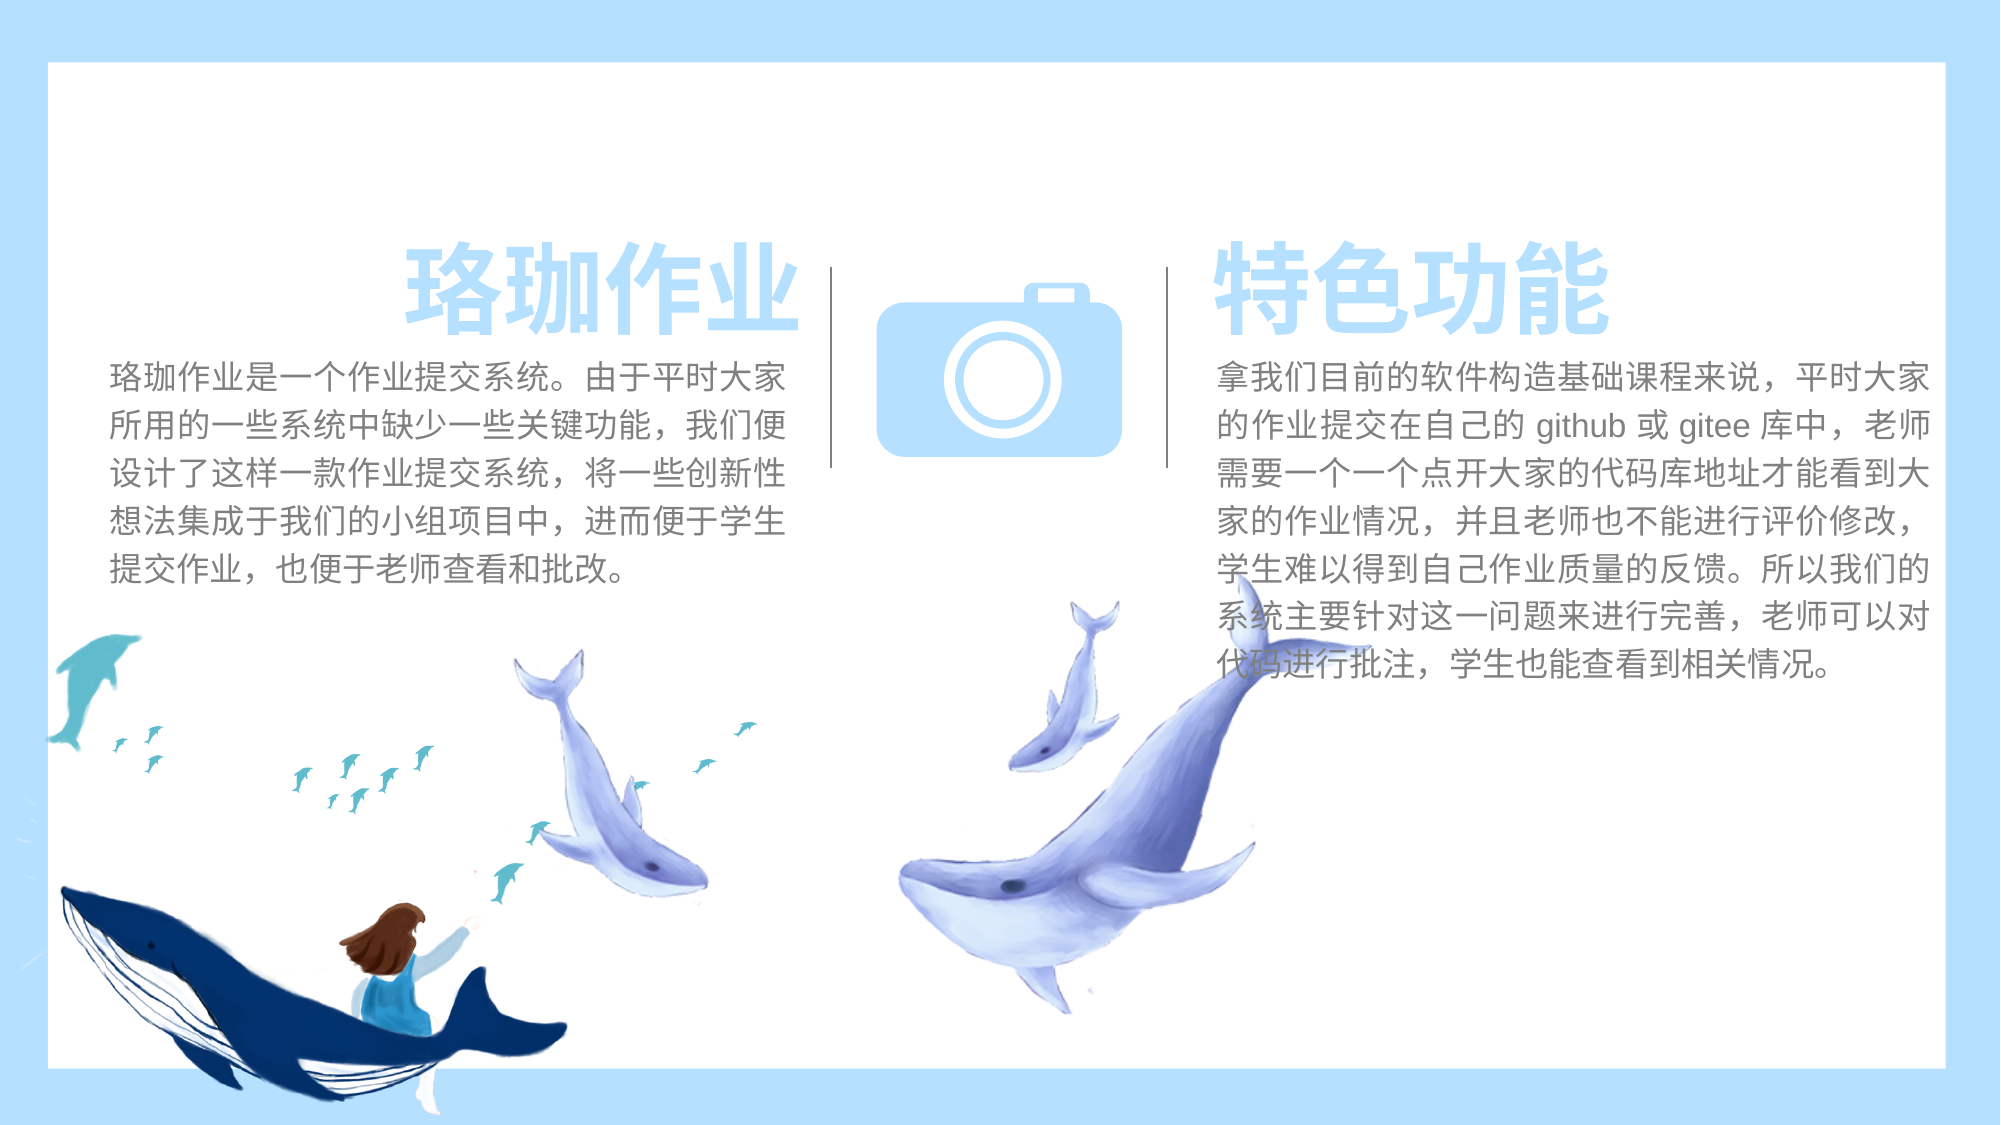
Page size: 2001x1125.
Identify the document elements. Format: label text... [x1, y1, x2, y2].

text_box 珞珈作业是一个作业提交系统。由于平时大家所用的一些系统中缺少一些关键功能，我们便设计了这样一款作业提交系统，将一些创新性想法集成于我们的小组项目中，进而便于学生提交作业，也便于老师查看和批改。 [95, 340, 803, 595]
text_box [944, 321, 1061, 438]
text_box [785, 691, 1947, 1070]
text_box 特色功能 [1196, 219, 1627, 354]
text_box [876, 282, 1123, 457]
text_box 拿我们目前的软件构造基础课程来说，平时大家的作业提交在自己的github或gitee库中，老师需要一个一个点开大家的代码库地址才能看到大家的作业情况，并且老师也不能进行评价修改，学生难以得到自己作业质量的反馈。所以我们的系统主要针对这一问题来进行完善，老师可以对代码进行批注，学生也能查看到相关情况。 [1201, 340, 1947, 691]
text_box [47, 61, 1947, 597]
text_box 珞珈作业 [389, 219, 819, 354]
text_box [875, 282, 1032, 456]
text_box [1082, 282, 1124, 456]
text_box [1038, 289, 1074, 302]
picture [0, 527, 1384, 1125]
